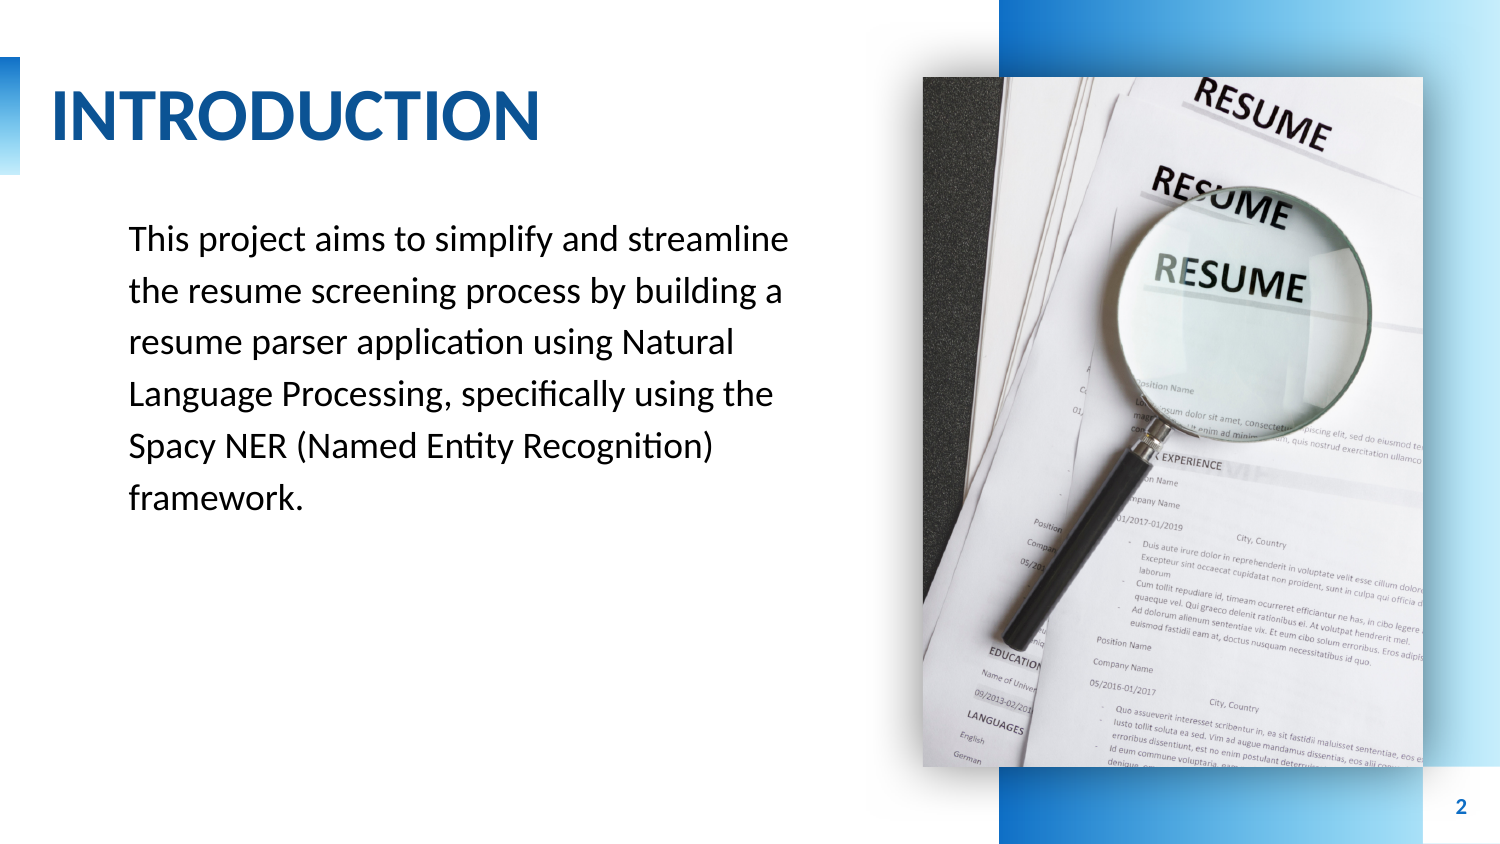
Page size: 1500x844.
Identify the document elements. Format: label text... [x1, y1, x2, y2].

picture [922, 76, 1424, 767]
title INTRODUCTION [50, 58, 902, 175]
list This project aims to simplify and streamline the resume screening process by building a resume parser application using Natural Language Processing, specifically using the Spacy NER (Named Entity Recognition) framework. [128, 207, 818, 748]
slide_number 2 [1422, 766, 1500, 844]
